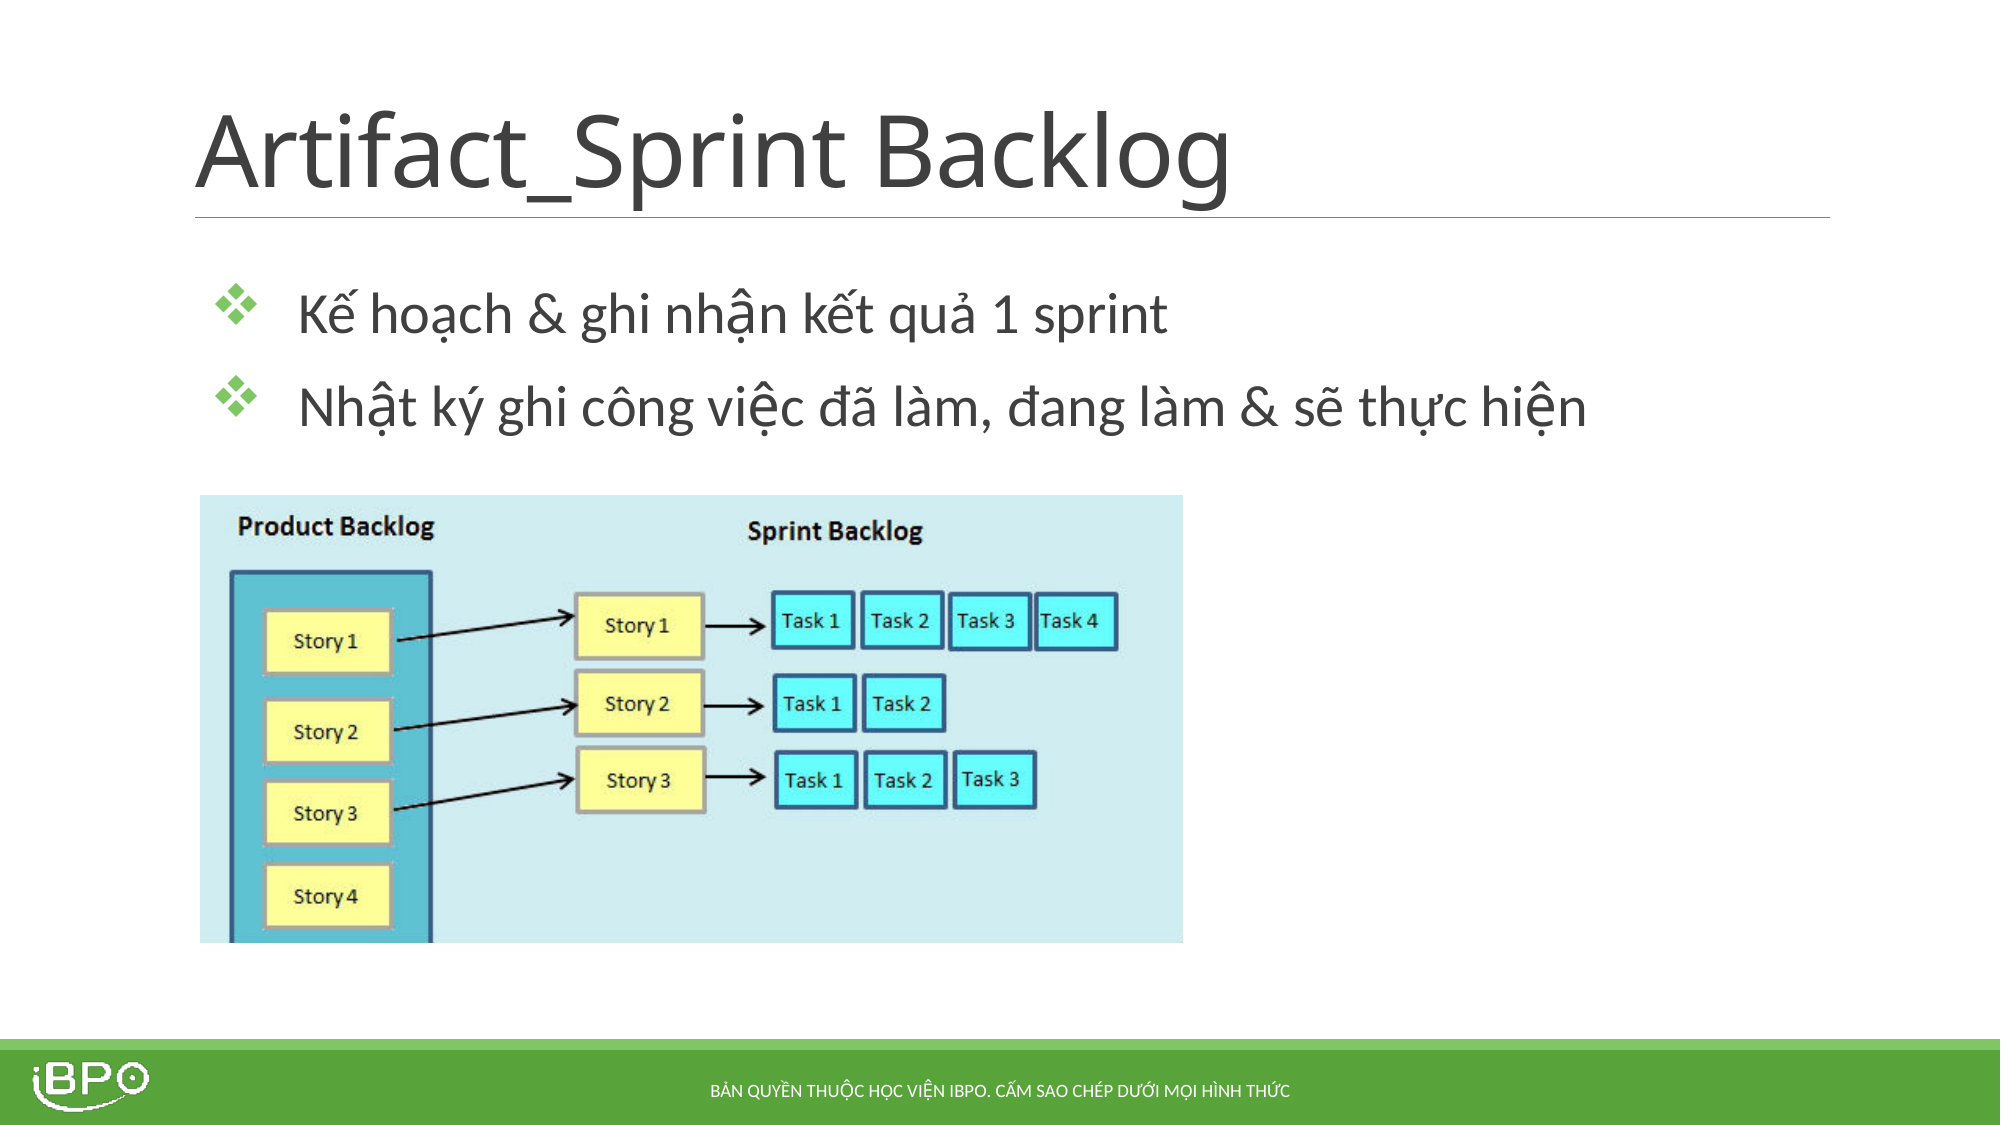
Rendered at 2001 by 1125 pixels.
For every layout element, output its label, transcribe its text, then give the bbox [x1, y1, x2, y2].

footer Bản quyền thuộc Học viện iBPO. Cấm sao chép dưới mọi hình thức [604, 1059, 1396, 1120]
picture [200, 494, 1183, 943]
title Artifact_Sprint Backlog [180, 47, 1830, 216]
list Kế hoạch & ghi nhận kết quả 1 sprint Nhật ký ghi công việc đã làm, đang làm & sẽ thực hiện [180, 276, 1830, 963]
picture [13, 1048, 167, 1125]
